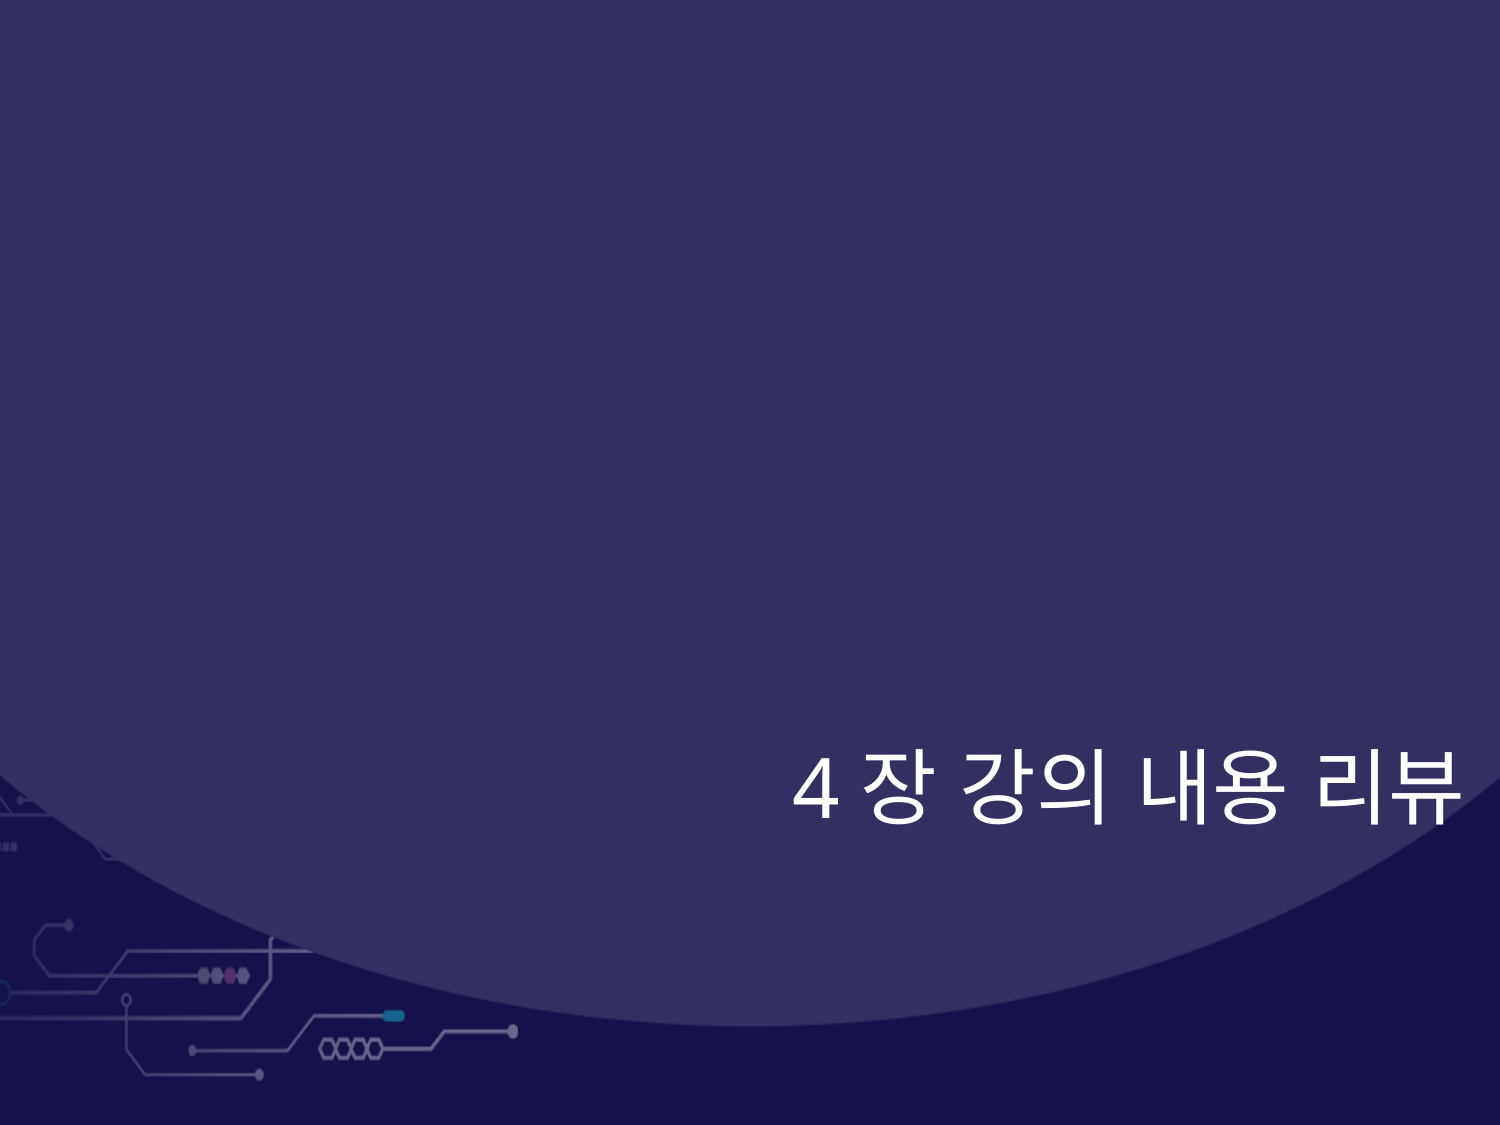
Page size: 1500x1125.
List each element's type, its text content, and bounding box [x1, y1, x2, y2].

picture [0, 0, 1500, 1125]
text_box 4장 강의 내용 리뷰 [778, 727, 1481, 843]
